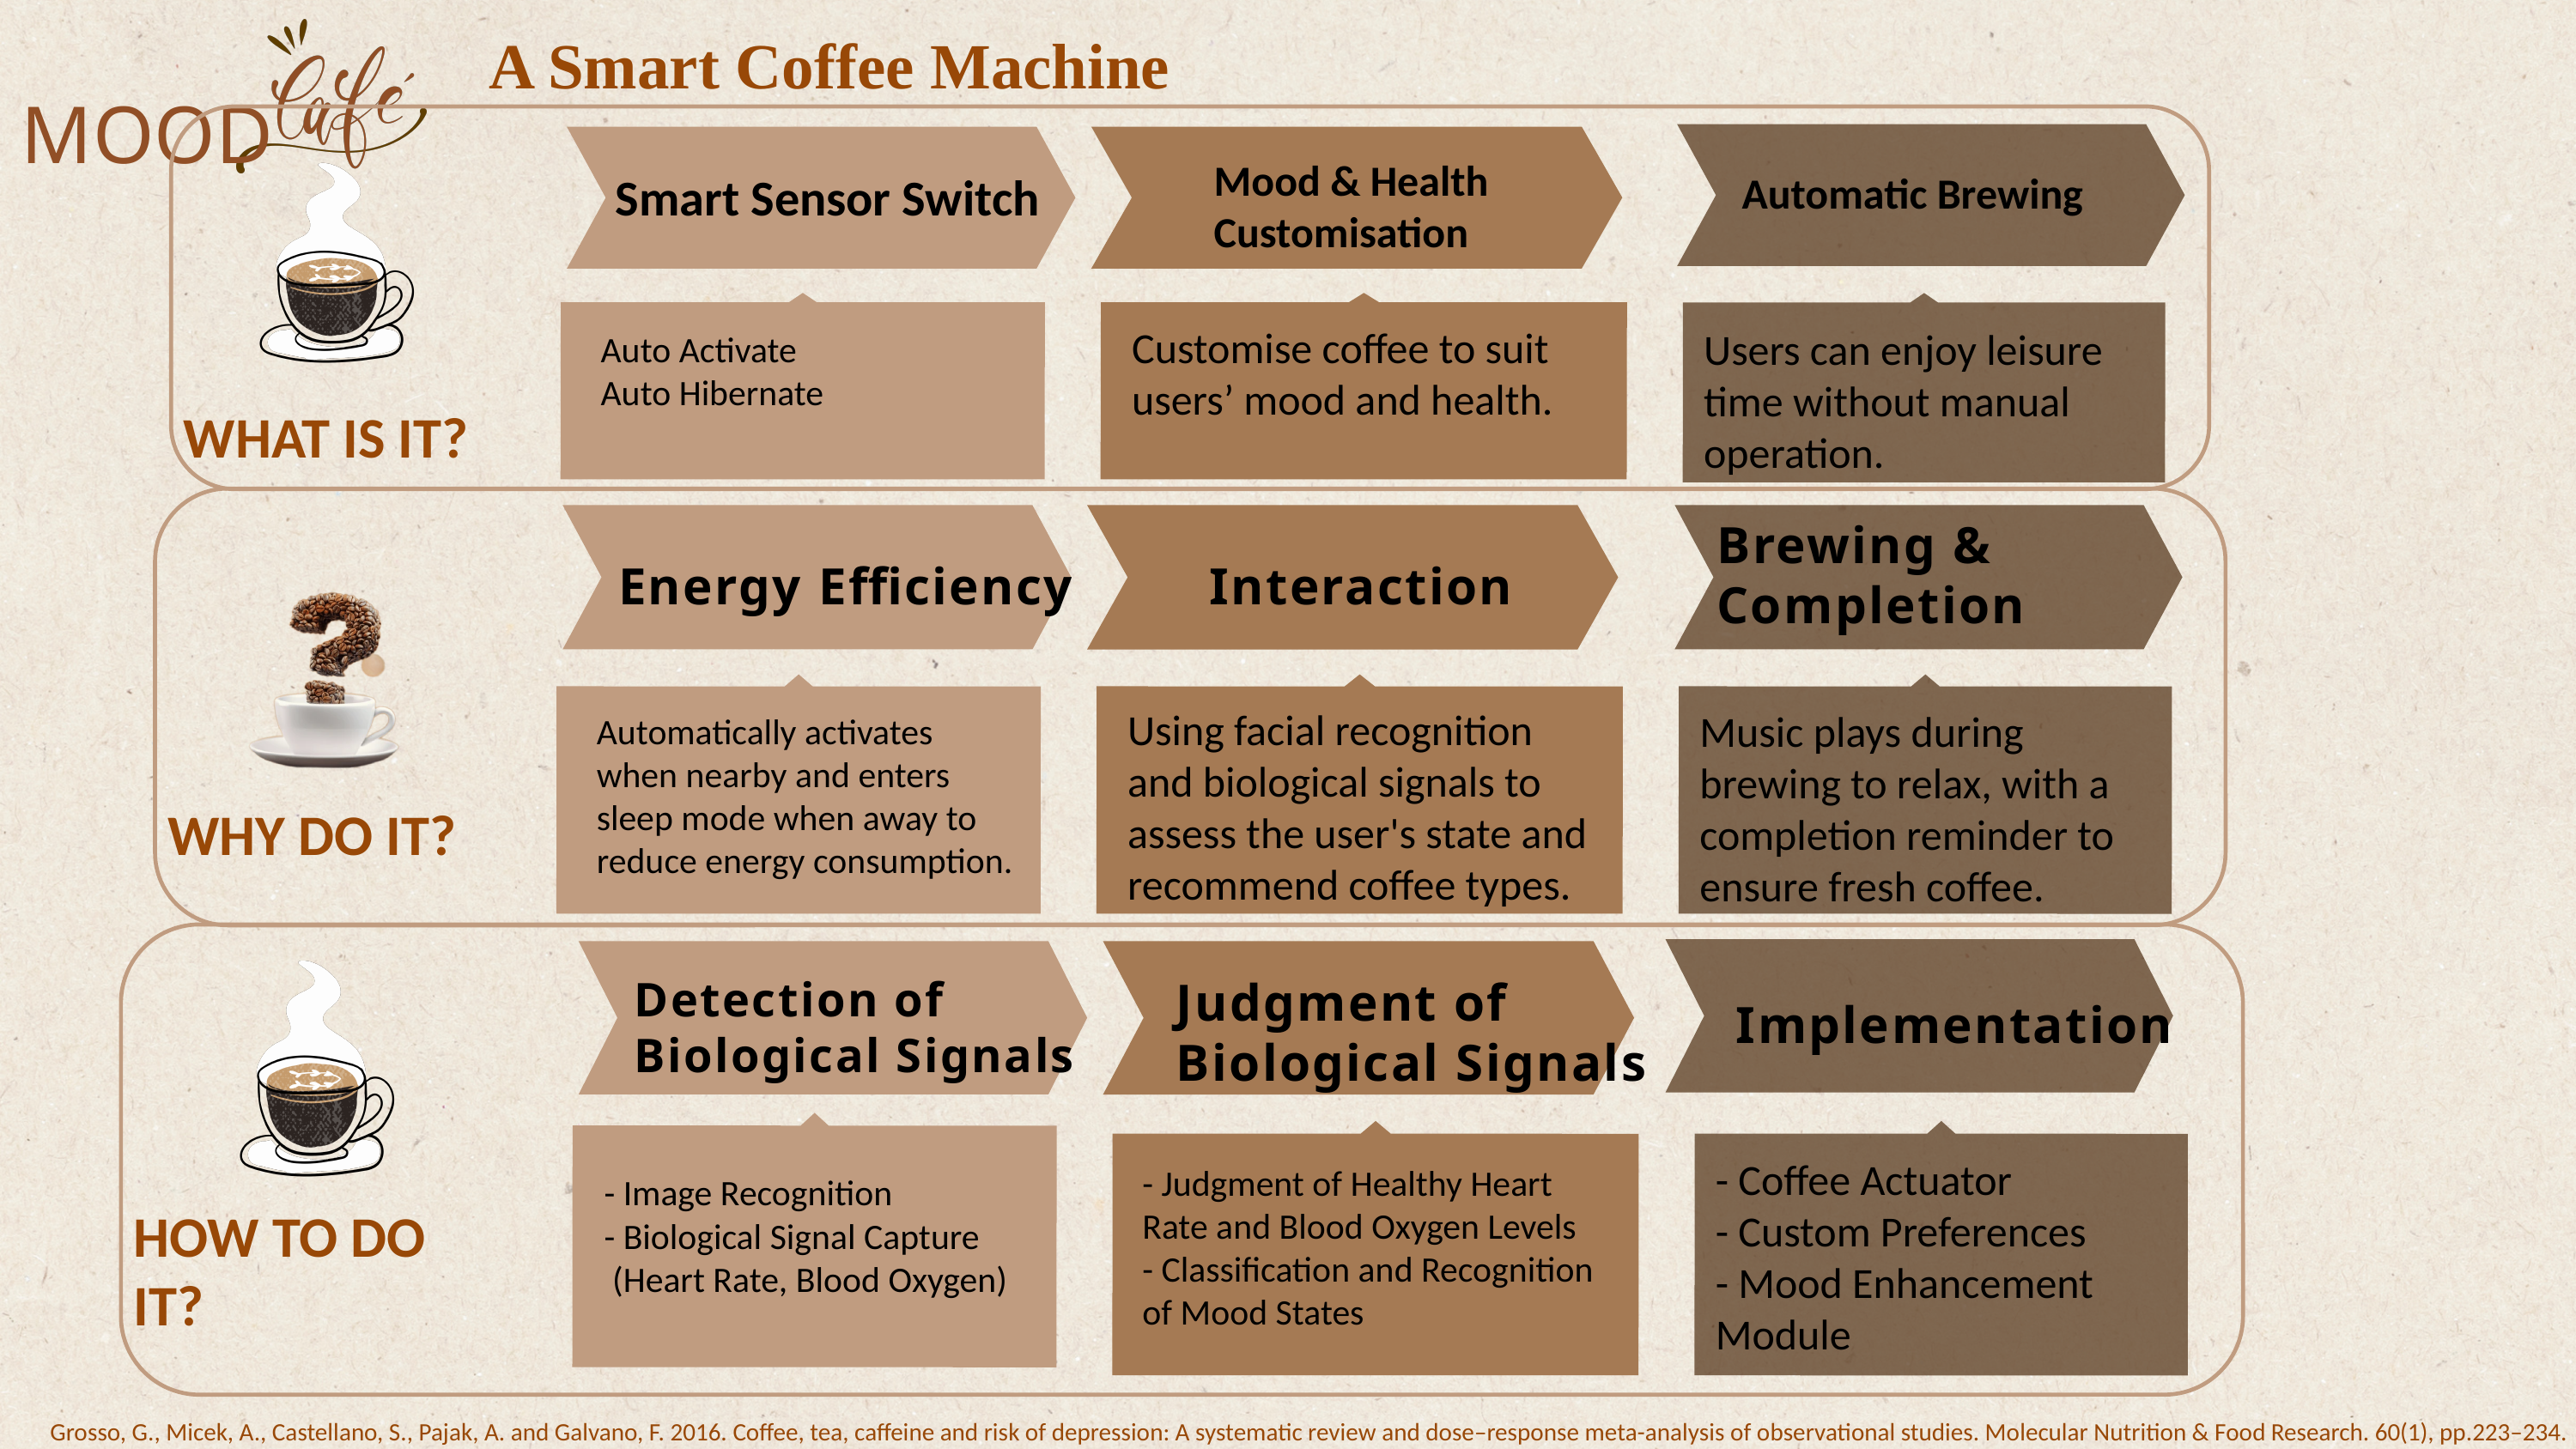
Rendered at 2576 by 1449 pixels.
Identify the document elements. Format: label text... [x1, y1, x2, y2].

text_box [0, 0, 2576, 1449]
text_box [170, 70, 2239, 490]
text_box Grosso, G., Micek, A., Castellano, S., Pajak, A. and Galvano, F. 2016. Coffee, tea, caffeine and risk of depression: A systematic review and dose–response meta-analysis of observational studies. Molecular Nutrition & Food Research. 60(1), pp.223–234. [37, 1409, 2576, 1449]
text_box MOOD [21, 0, 435, 173]
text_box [155, 449, 2227, 888]
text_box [120, 891, 2244, 1395]
text_box A Smart Coffee Machine [476, 18, 1243, 70]
